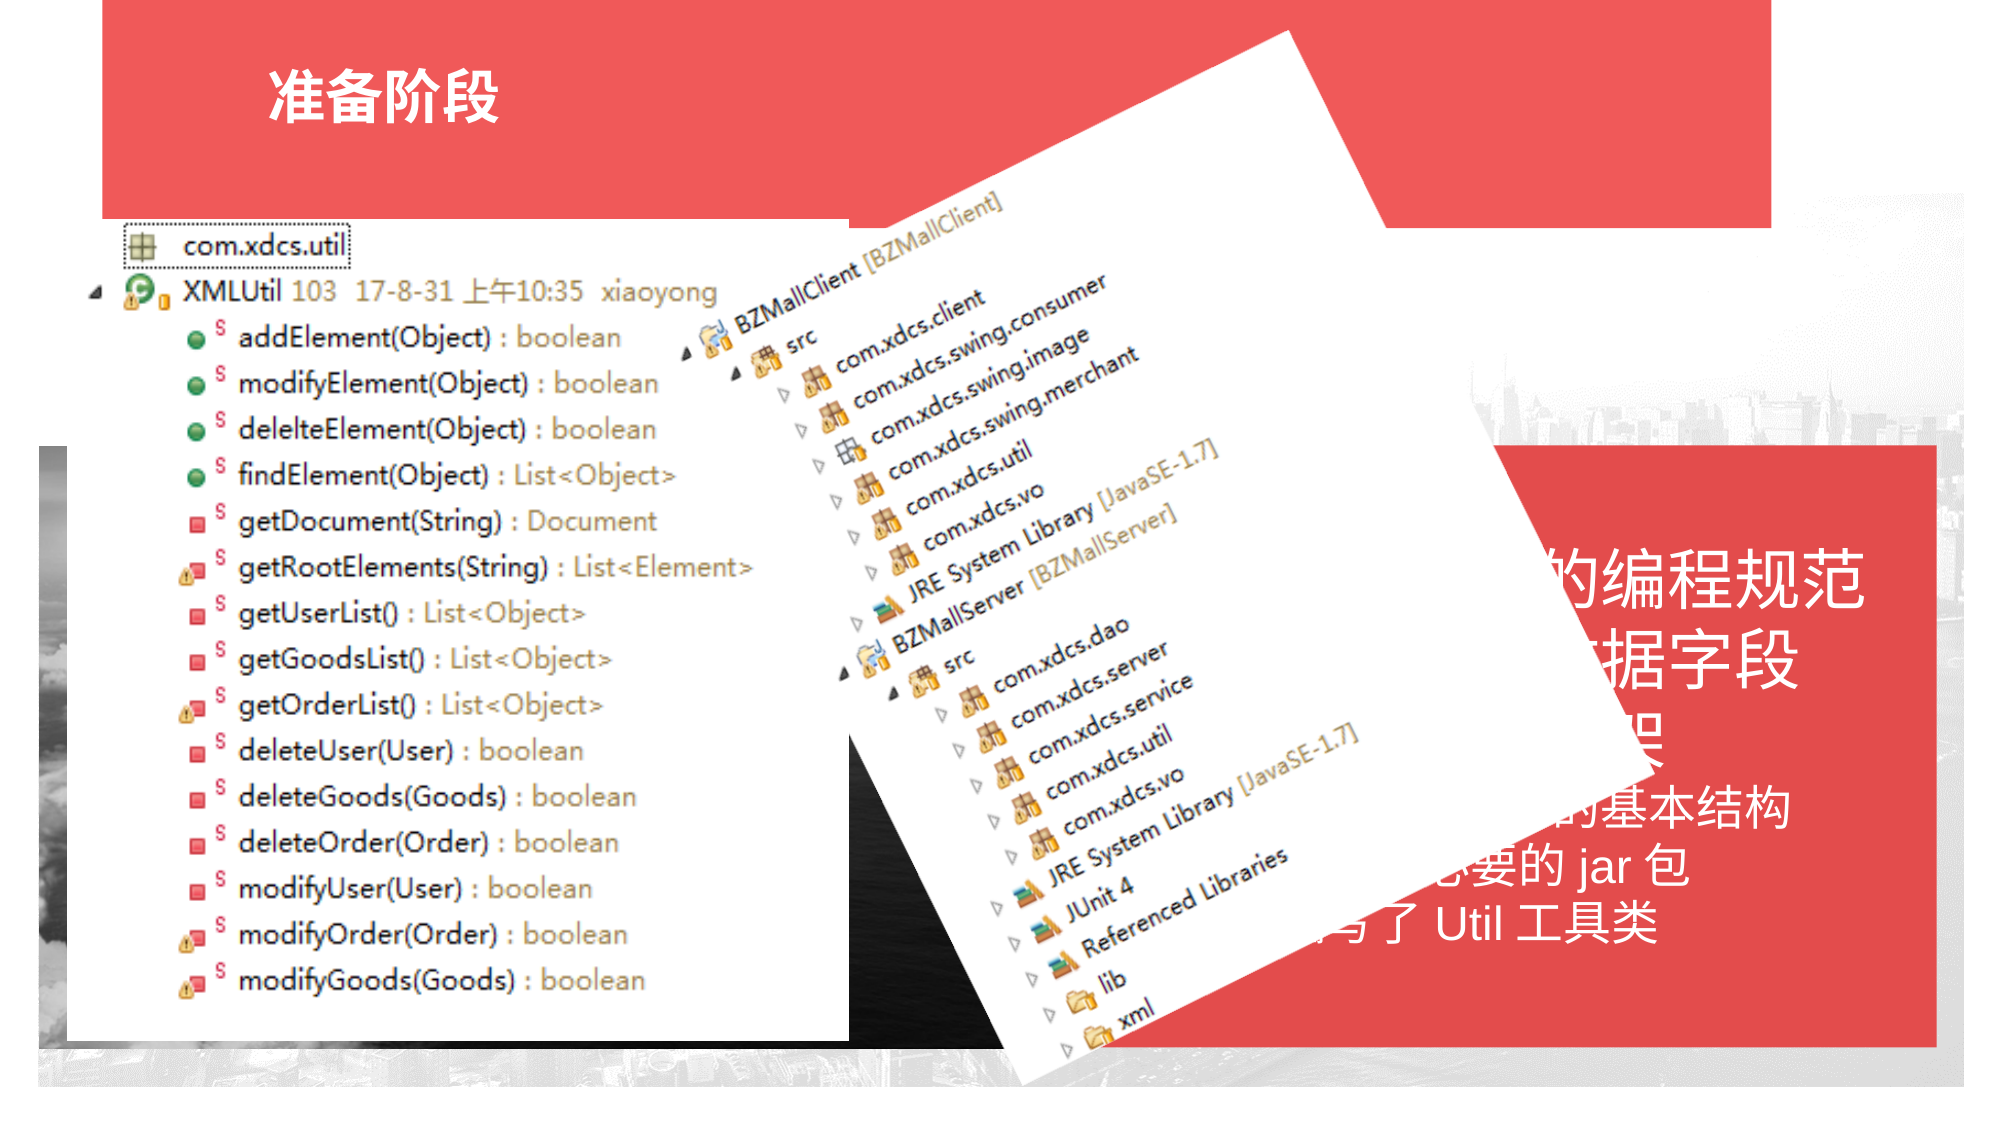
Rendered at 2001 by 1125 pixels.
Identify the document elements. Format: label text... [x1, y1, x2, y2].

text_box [1071, 445, 1937, 1048]
text_box 准备阶段 [252, 53, 516, 138]
picture [0, 0, 2001, 1125]
